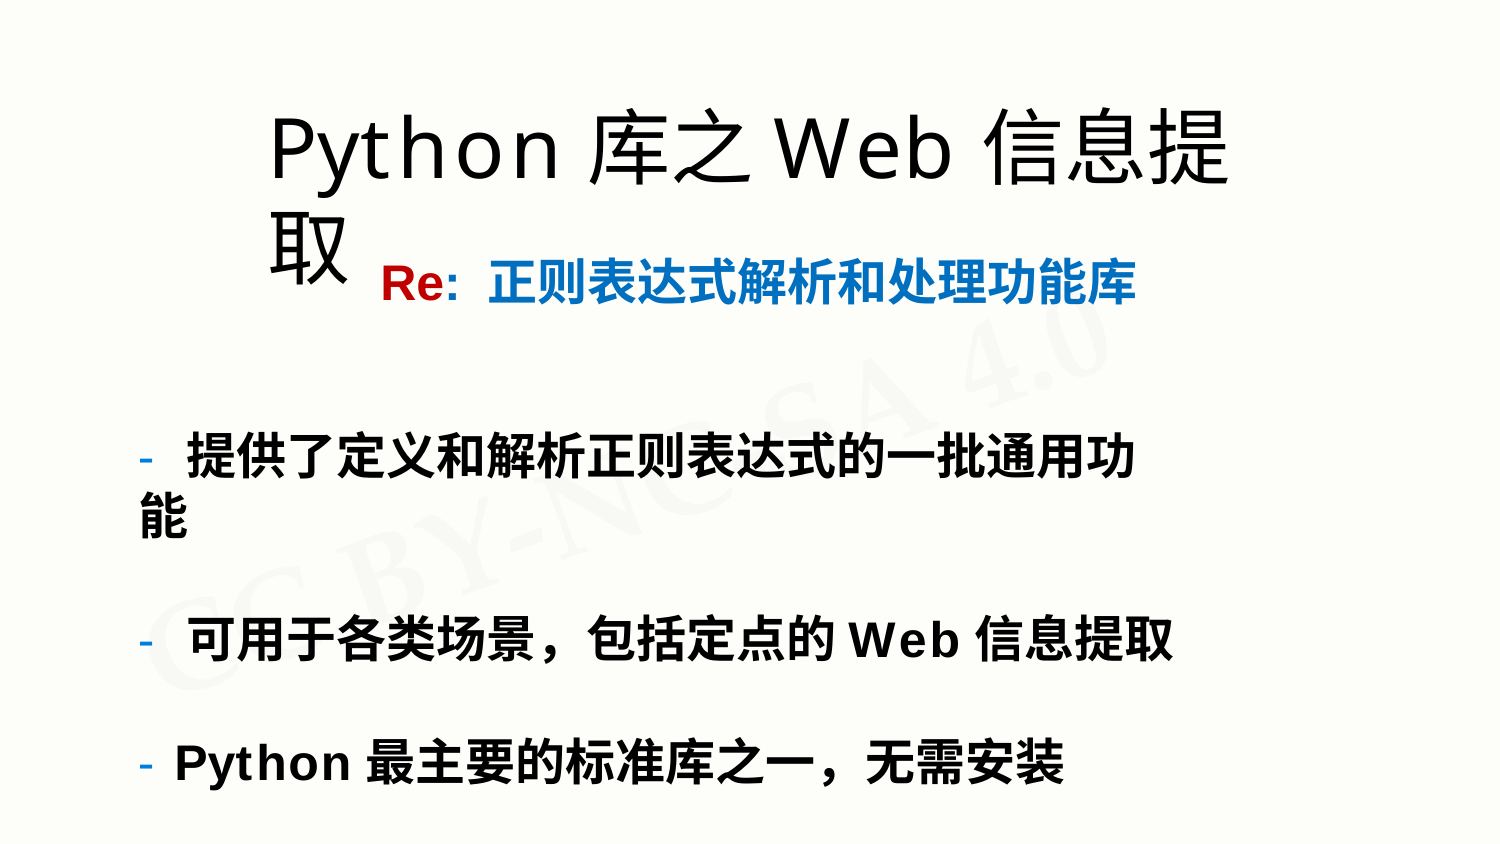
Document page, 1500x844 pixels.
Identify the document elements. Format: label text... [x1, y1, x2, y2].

title Python库之Web信息提取 [265, 95, 1235, 296]
text_box Re: 正则表达式解析和处理功能库 - 提供了定义和解析正则表达式的一批通用功能 - 可用于各类场景，包括定点的Web信息提取 - Python最主要的标准库之一，无需安装 [136, 250, 1178, 791]
